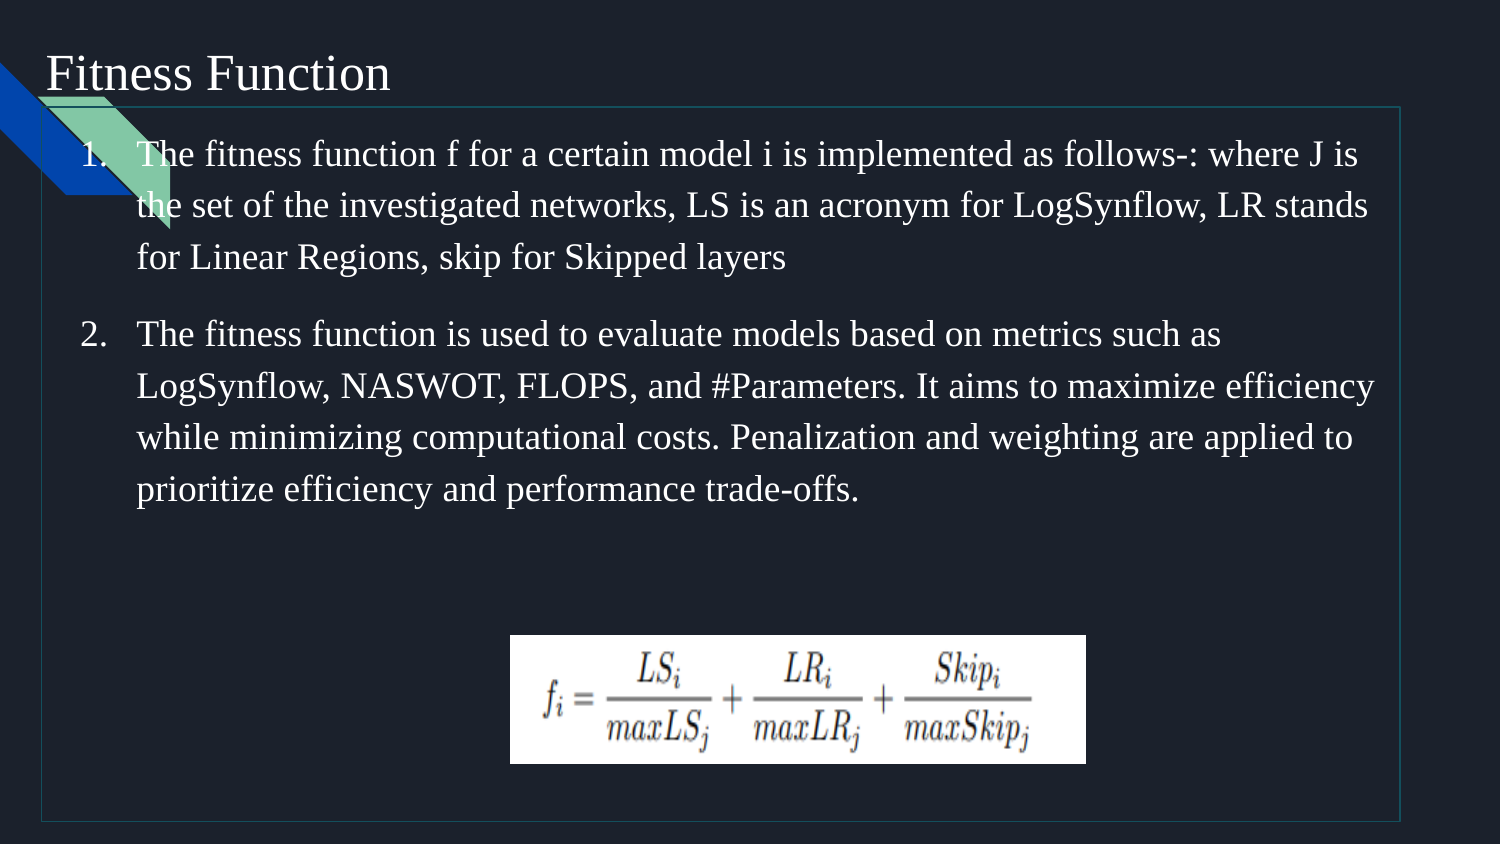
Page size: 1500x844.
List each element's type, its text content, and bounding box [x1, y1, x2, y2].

list The fitness function f for a certain model i is implemented as follows-: where J is the set of the investigated networks, LS is an acronym for LogSynflow, LR stands for Linear Regions, skip for Skipped layers The fitness function is used to evaluate models based on metrics such as LogSynflow, NASWOT, FLOPS, and #Parameters. It aims to maximize efficiency while minimizing computational costs. Penalization and weighting are applied to prioritize efficiency and performance trade-offs. [41, 106, 1400, 822]
title Fitness Function [30, 23, 1368, 129]
picture [510, 635, 1086, 765]
